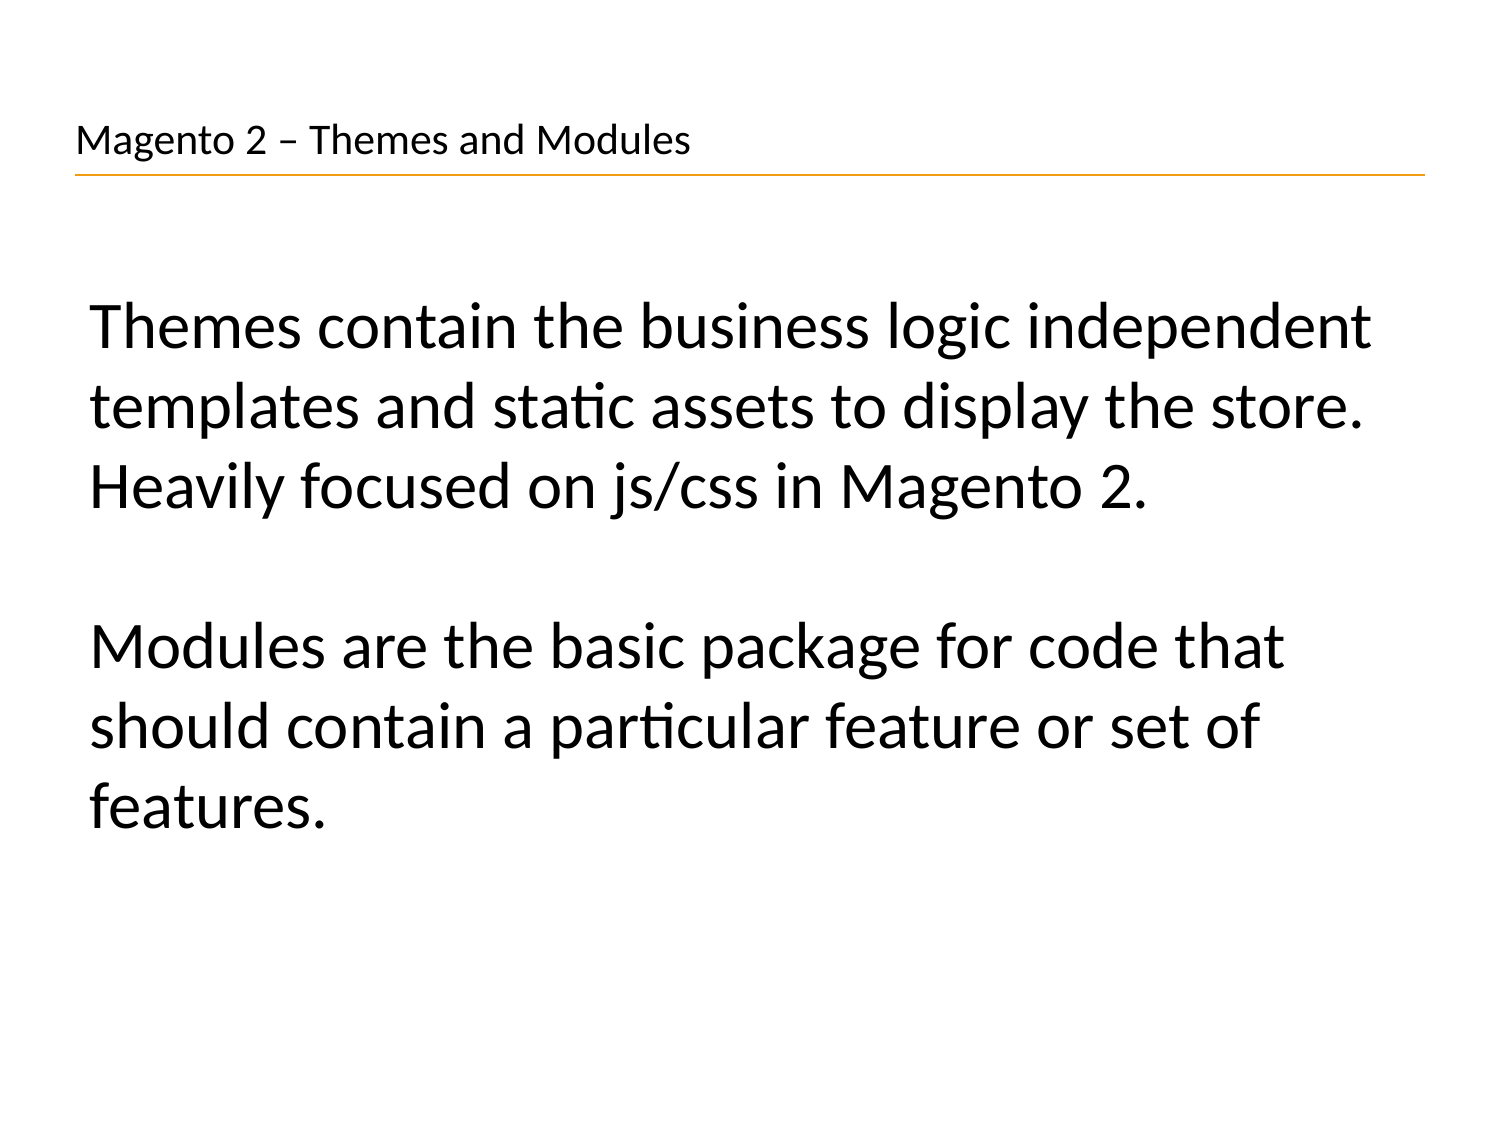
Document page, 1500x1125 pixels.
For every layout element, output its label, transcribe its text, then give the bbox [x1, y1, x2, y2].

title Magento 2 – Themes and Modules [74, 49, 1426, 171]
text_box Themes contain the business logic independent templates and static assets to display the store. Heavily focused on js/css in Magento 2. Modules are the basic package for code that should contain a particular feature or set of features. [74, 274, 1425, 850]
